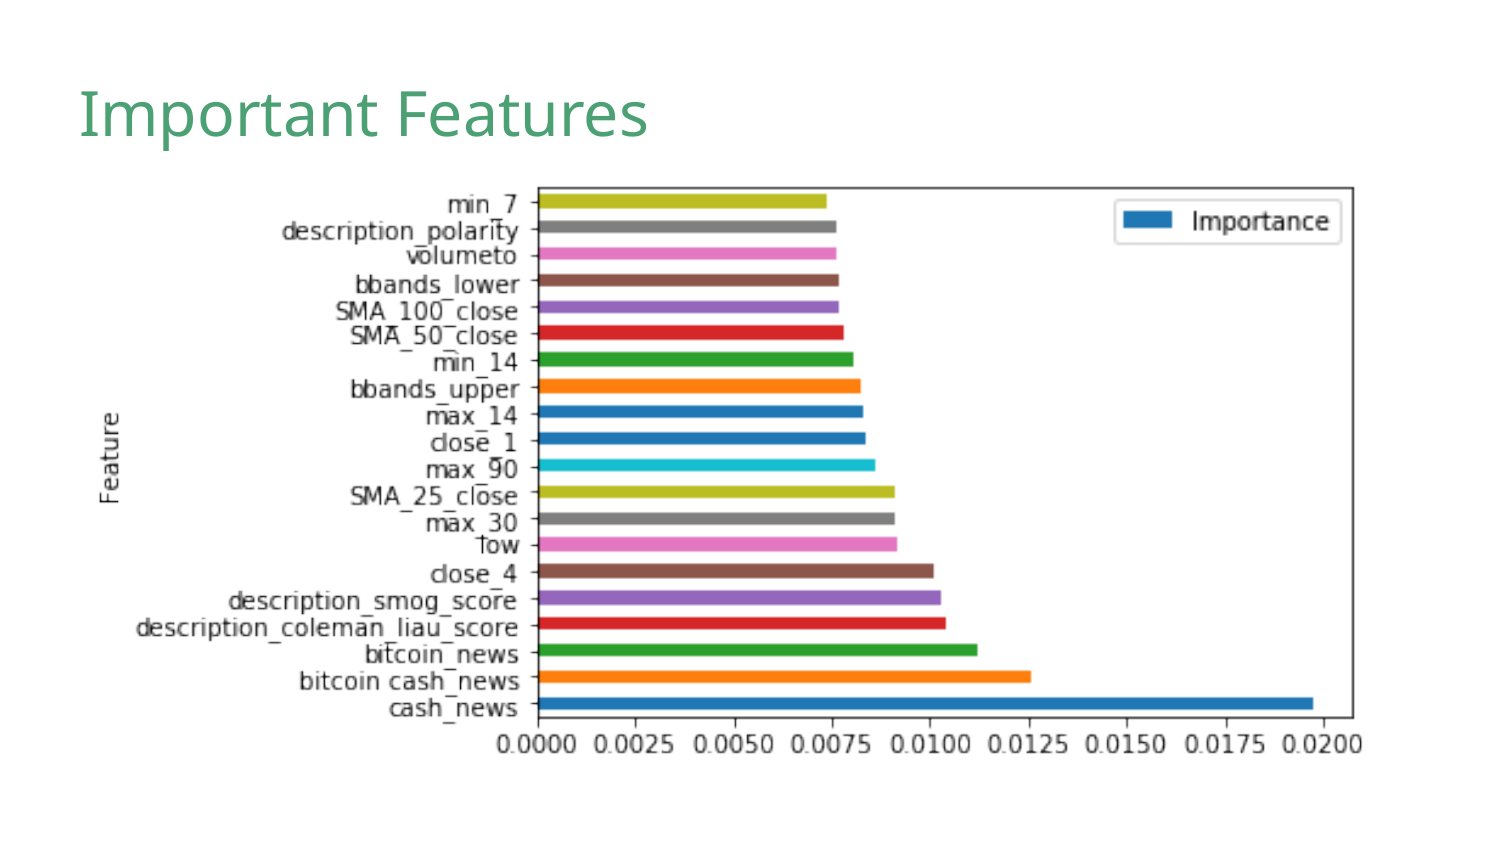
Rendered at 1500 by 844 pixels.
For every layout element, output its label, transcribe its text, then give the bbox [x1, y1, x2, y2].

title Important Features [64, 59, 1436, 224]
picture [83, 163, 1382, 777]
